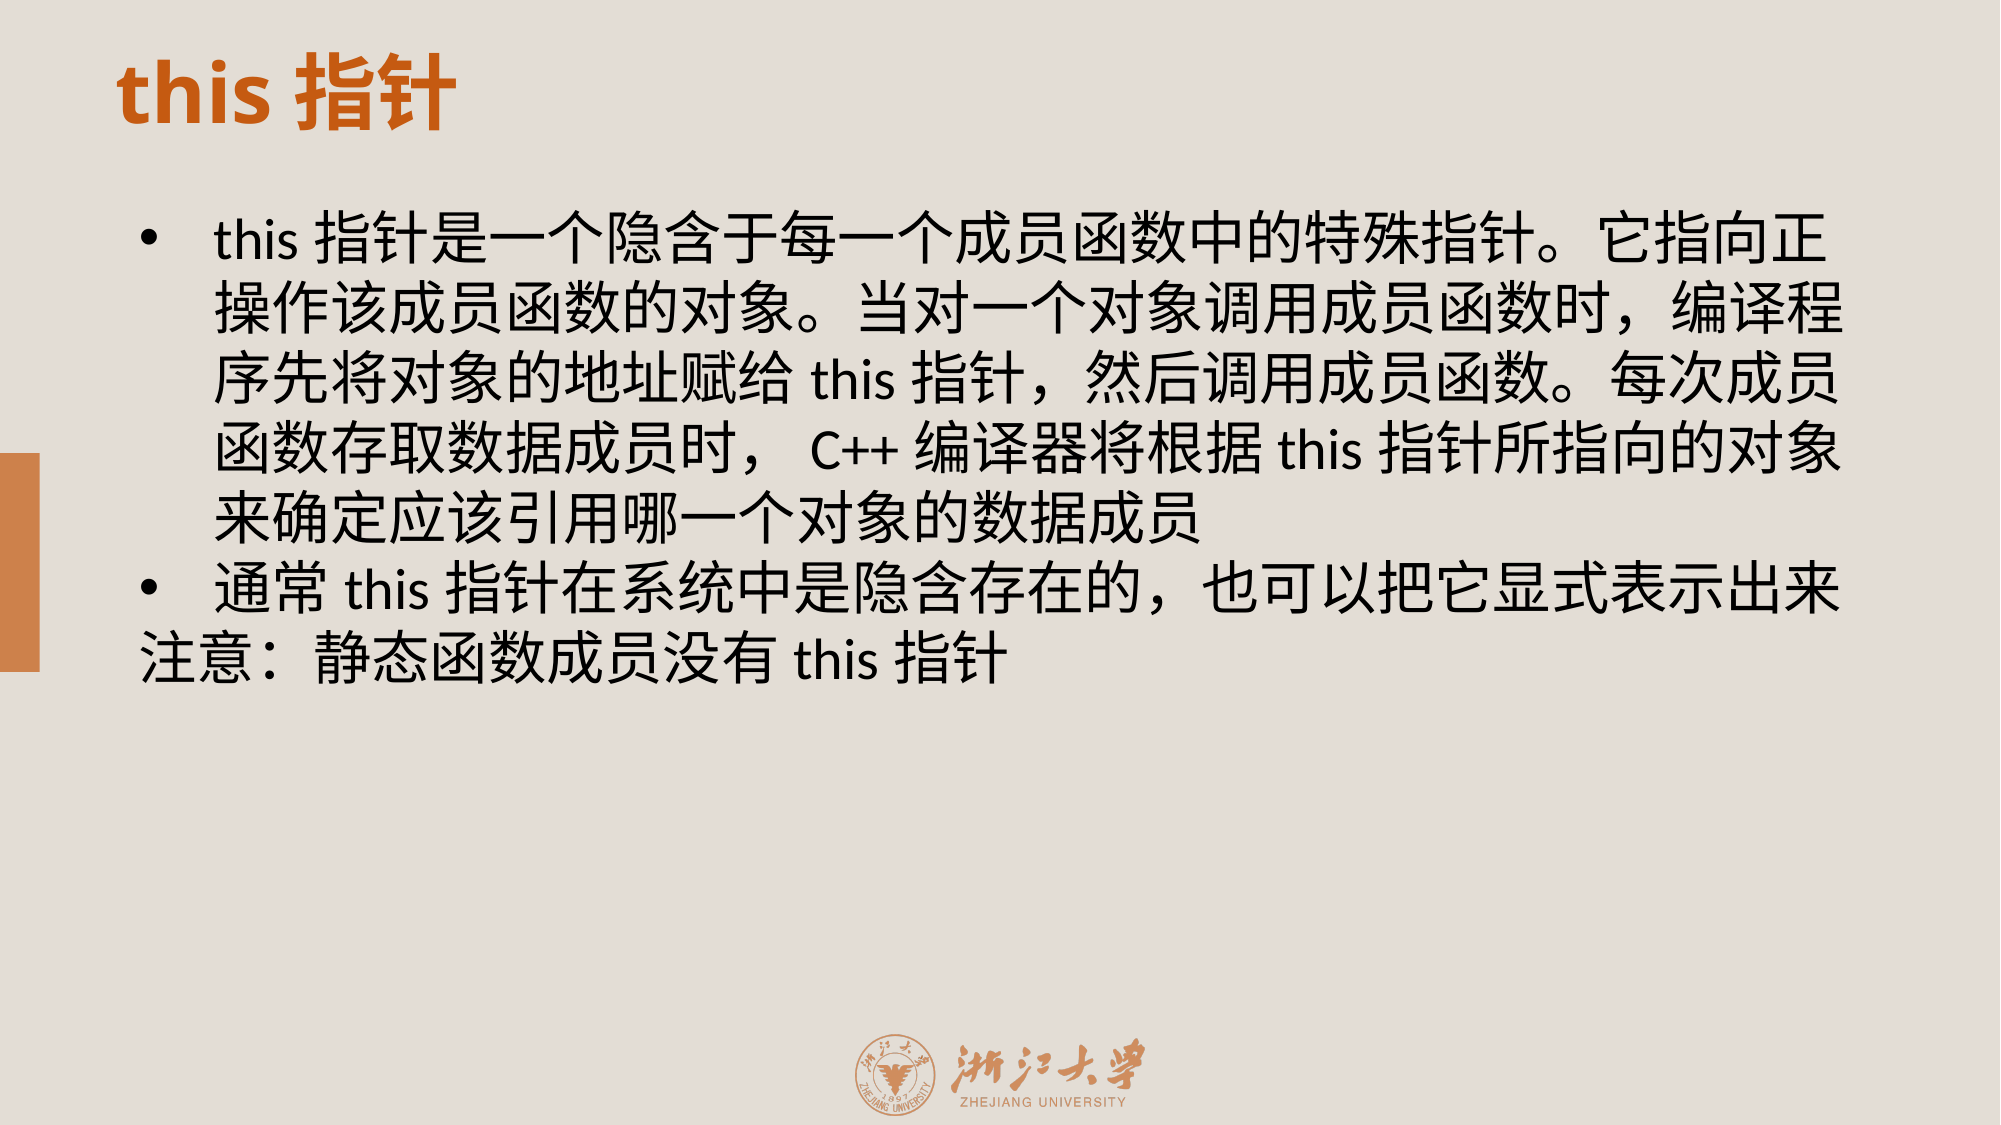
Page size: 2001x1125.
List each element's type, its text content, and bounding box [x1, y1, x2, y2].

text_box this指针是一个隐含于每一个成员函数中的特殊指针。它指向正操作该成员函数的对象。当对一个对象调用成员函数时，编译程序先将对象的地址赋给this指针，然后调用成员函数。每次成员函数存取数据成员时，C++编译器将根据this指针所指向的对象来确定应该引用哪一个对象的数据成员 通常this指针在系统中是隐含存在的，也可以把它显式表示出来 注意：静态函数成员没有this指针 [124, 193, 1882, 769]
picture [855, 1034, 1145, 1116]
text_box this指针 [100, 32, 581, 148]
text_box [0, 452, 41, 673]
